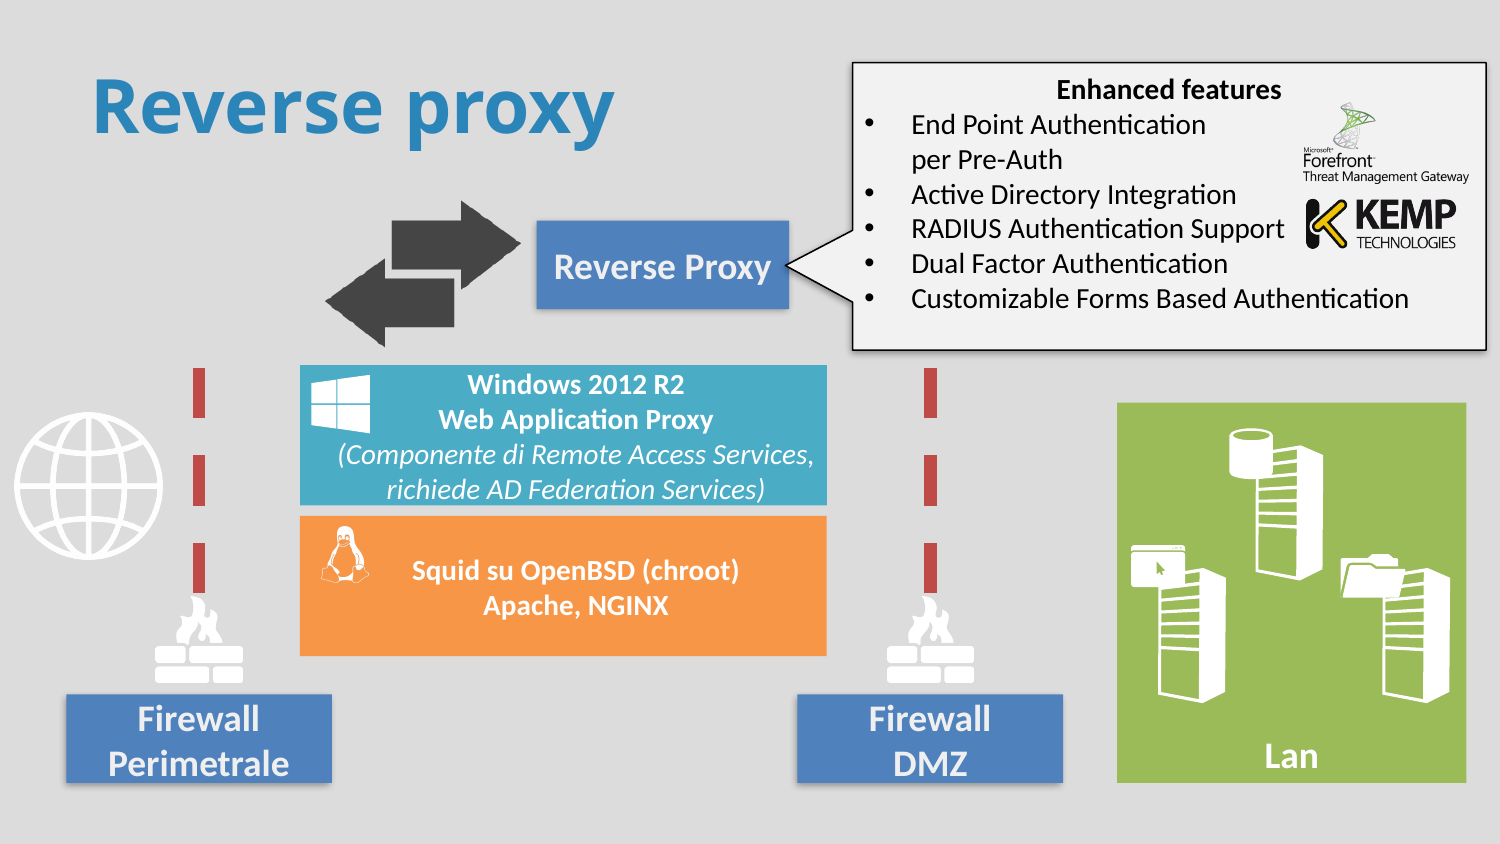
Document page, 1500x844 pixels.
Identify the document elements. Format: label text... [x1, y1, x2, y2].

text_box Firewall DMZ [797, 694, 1064, 784]
picture [14, 411, 163, 560]
text_box Lan [1115, 400, 1468, 785]
picture [319, 524, 371, 584]
text_box Windows 2012 R2 Web Application Proxy (Componente di Remote Access Services, richiede AD Federation Services) [298, 363, 829, 507]
picture [155, 595, 243, 683]
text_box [320, 196, 790, 356]
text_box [1130, 544, 1227, 704]
picture [1300, 196, 1467, 252]
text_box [1229, 428, 1324, 581]
text_box Squid su OpenBSD (chroot) Apache, NGINX [298, 514, 829, 658]
picture [311, 375, 379, 435]
title Reverse proxy [75, 33, 1500, 175]
text_box Firewall Perimetrale [65, 694, 333, 784]
picture [886, 595, 974, 683]
text_box Enhanced features End Point Authentication per Pre-Auth Active Directory Integration RADIUS Authentication Support Dual Factor Authentication Customizable Forms Based Authentication [793, 61, 1487, 351]
picture [1303, 101, 1470, 184]
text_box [1340, 553, 1451, 704]
